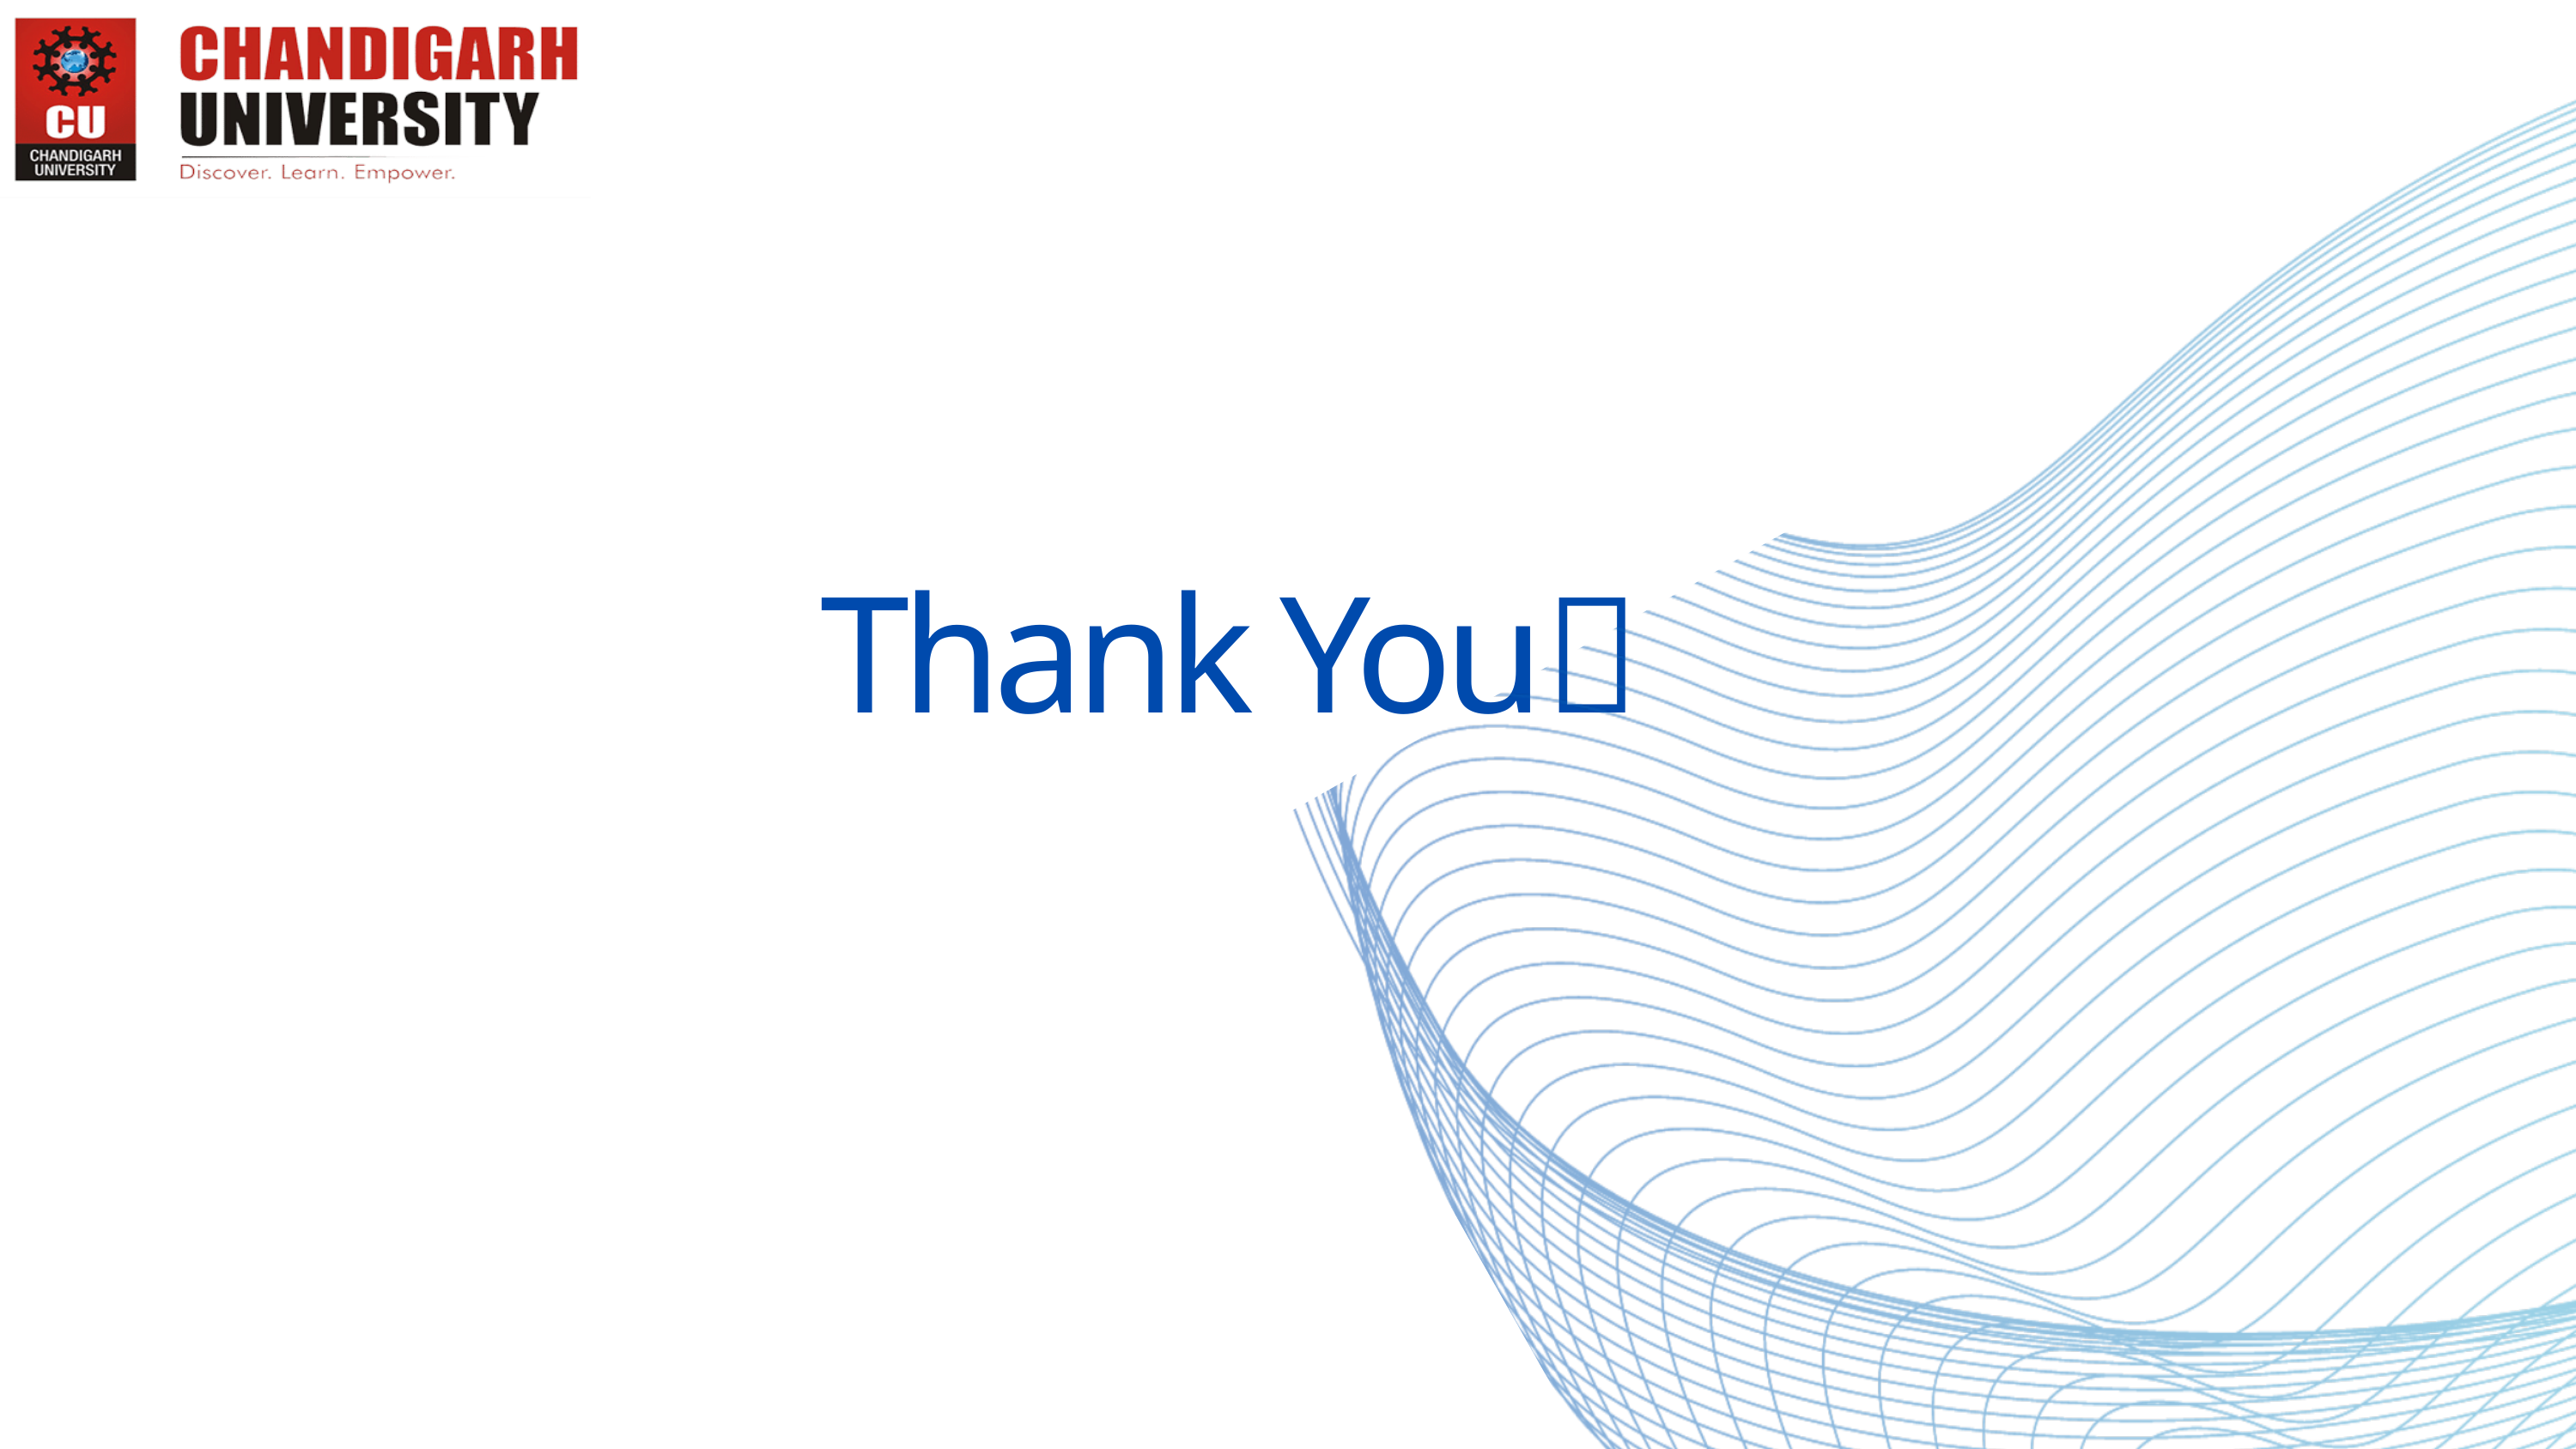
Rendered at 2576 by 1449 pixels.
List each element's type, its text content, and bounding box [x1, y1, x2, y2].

text_box [1242, 86, 2576, 1449]
text_box Thank You [820, 512, 1820, 746]
picture [0, 9, 591, 199]
